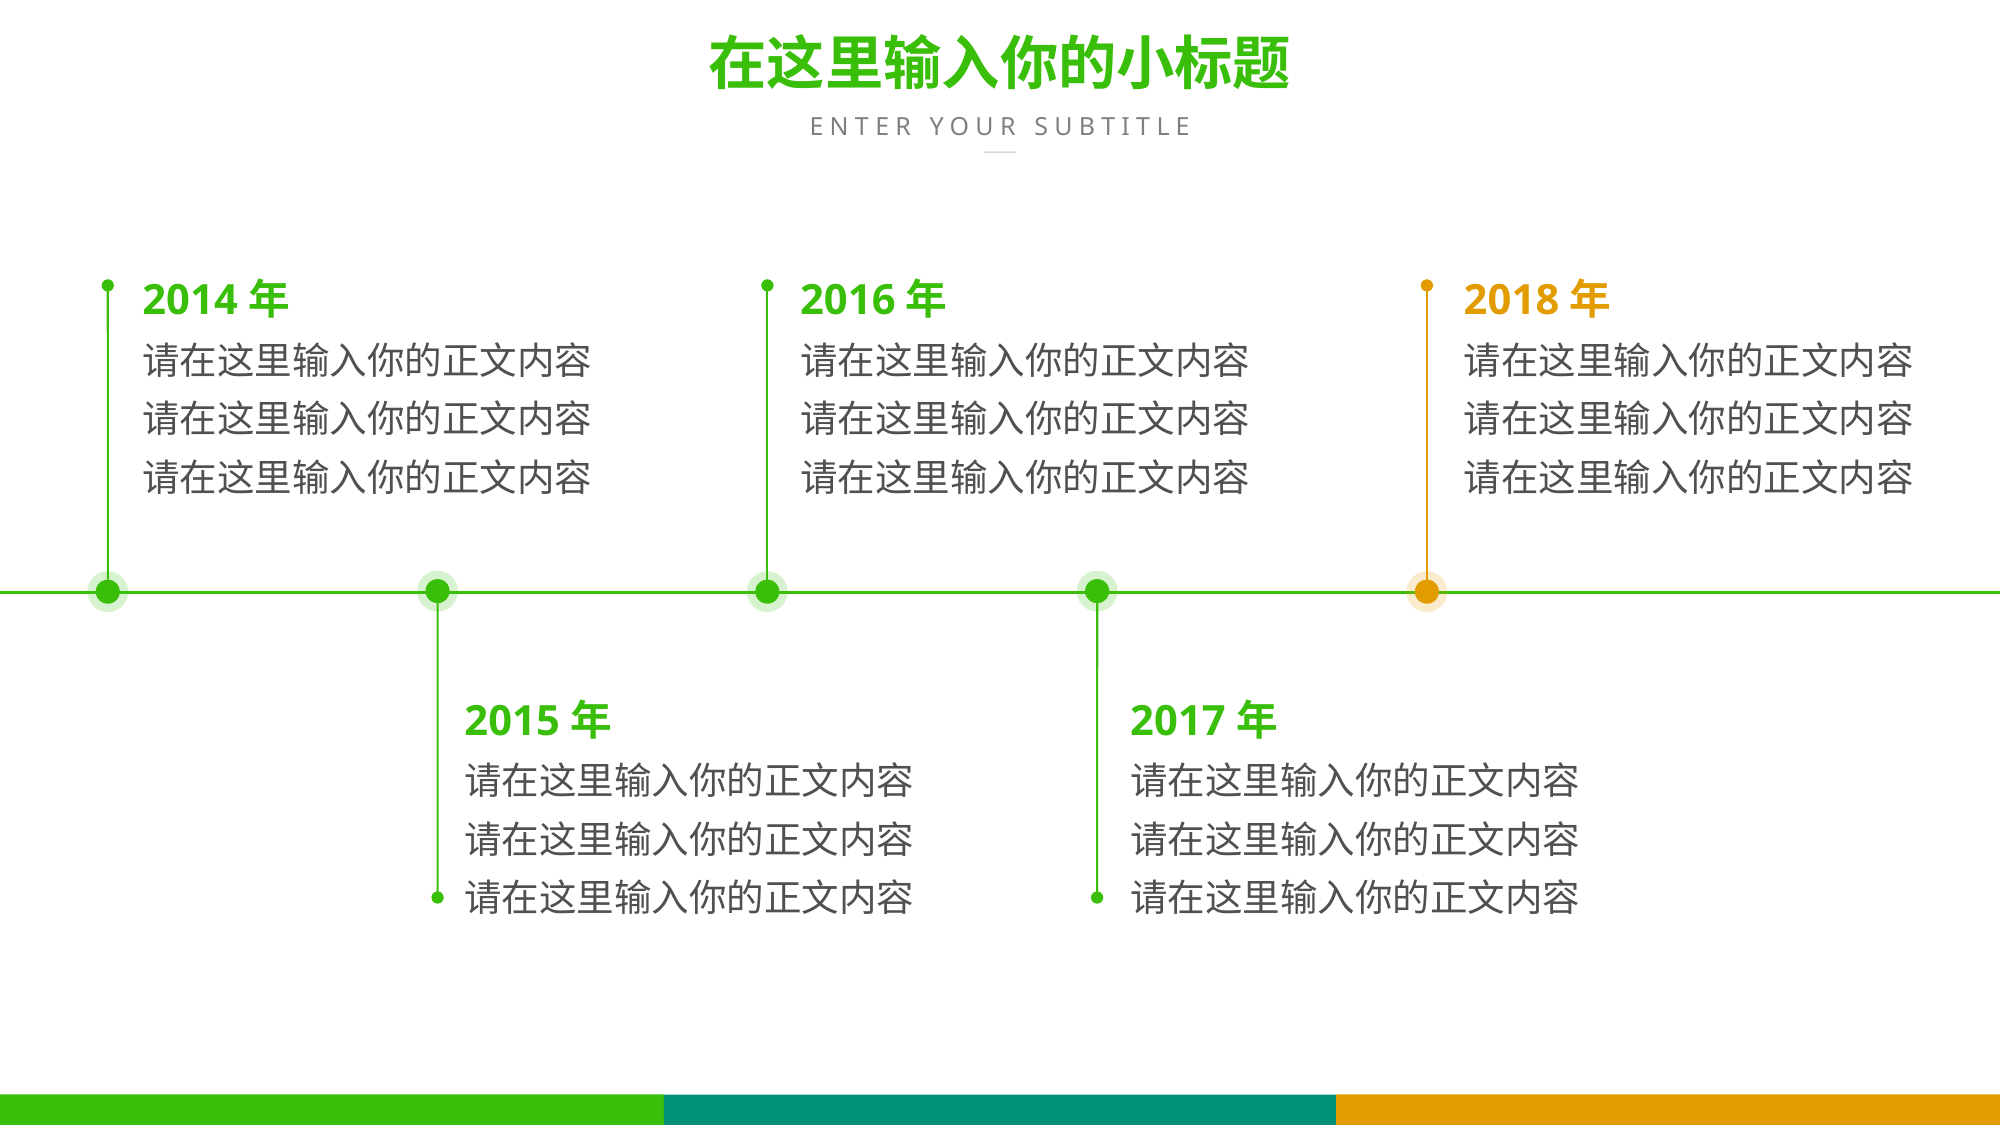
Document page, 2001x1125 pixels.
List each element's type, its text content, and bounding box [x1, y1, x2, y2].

text_box 2015年 请在这里输入你的正文内容 请在这里输入你的正文内容请在这里输入你的正文内容 [449, 671, 949, 927]
list 在这里输入你的小标题 [646, 26, 1354, 106]
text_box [1085, 579, 1110, 898]
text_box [1414, 285, 1439, 604]
text_box 2014年 请在这里输入你的正文内容 请在这里输入你的正文内容请在这里输入你的正文内容 [127, 250, 627, 507]
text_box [95, 285, 120, 604]
text_box [1335, 1093, 2000, 1125]
text_box 2017年 请在这里输入你的正文内容 请在这里输入你的正文内容请在这里输入你的正文内容 [1115, 671, 1615, 927]
text_box [663, 1093, 1335, 1125]
text_box ENTER YOUR SUBTITLE [663, 102, 1337, 148]
text_box [0, 1093, 663, 1125]
text_box 2018年 请在这里输入你的正文内容 请在这里输入你的正文内容请在这里输入你的正文内容 [1448, 250, 1948, 507]
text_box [425, 579, 450, 898]
text_box 2016年 请在这里输入你的正文内容 请在这里输入你的正文内容请在这里输入你的正文内容 [785, 250, 1284, 507]
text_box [755, 285, 780, 604]
